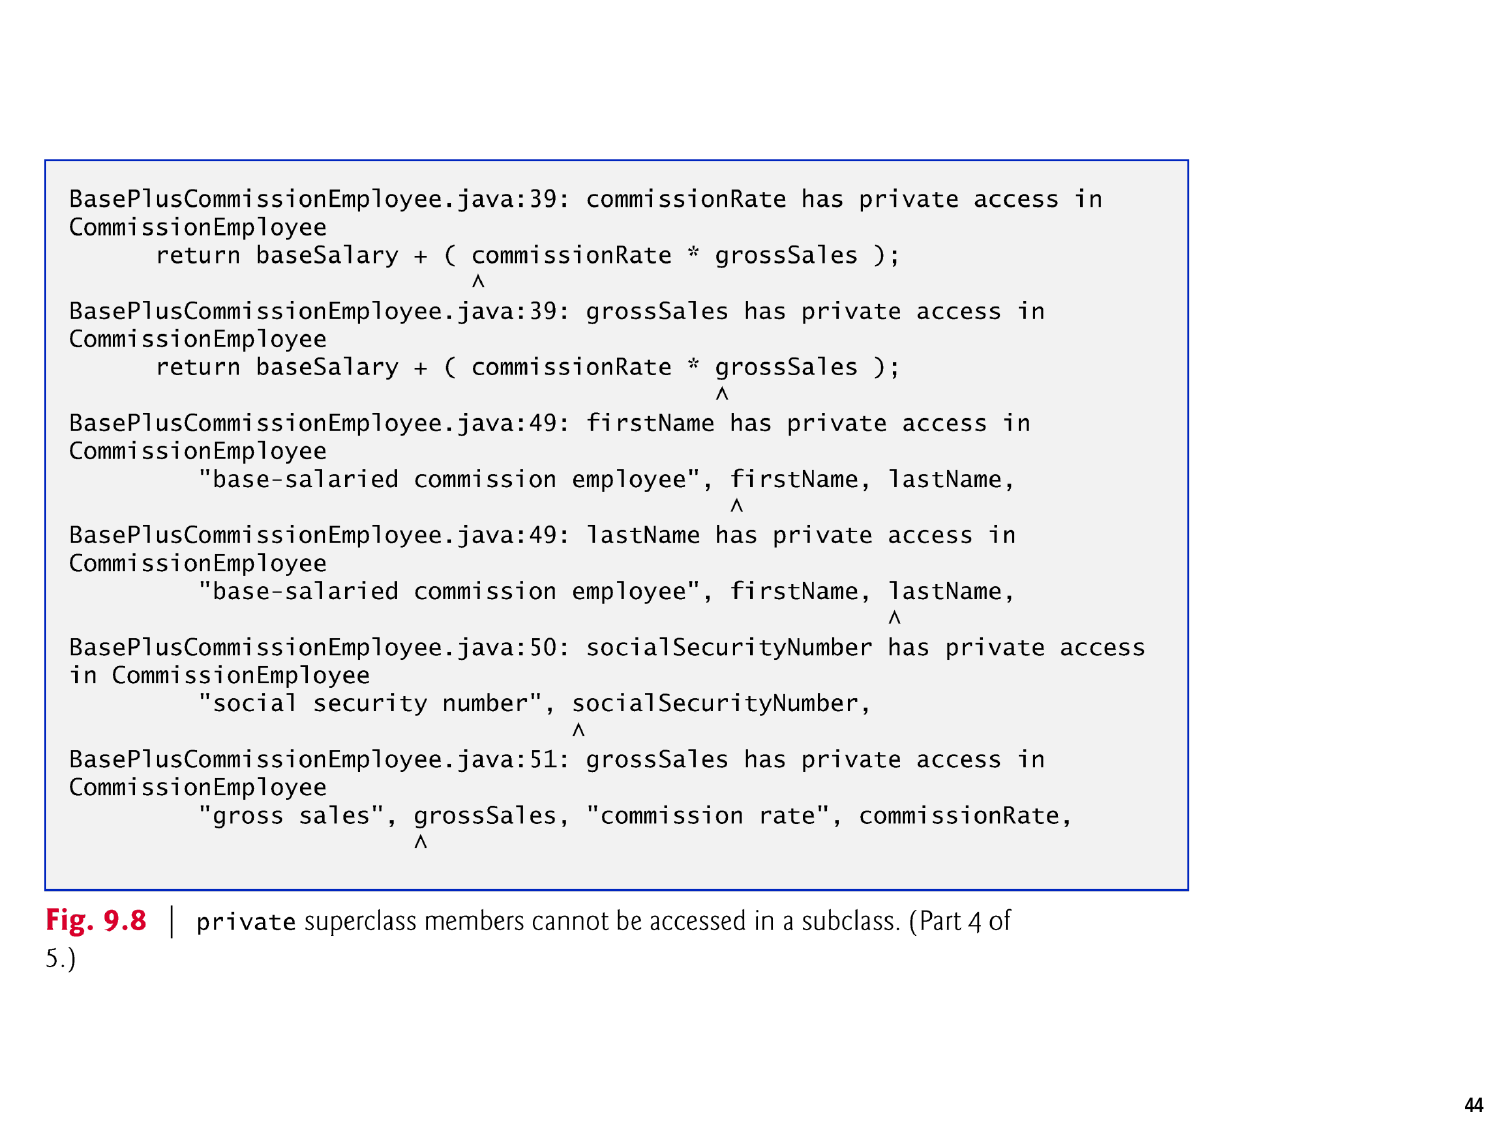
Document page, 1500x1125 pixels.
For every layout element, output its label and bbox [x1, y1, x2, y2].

picture [0, 106, 1500, 1018]
